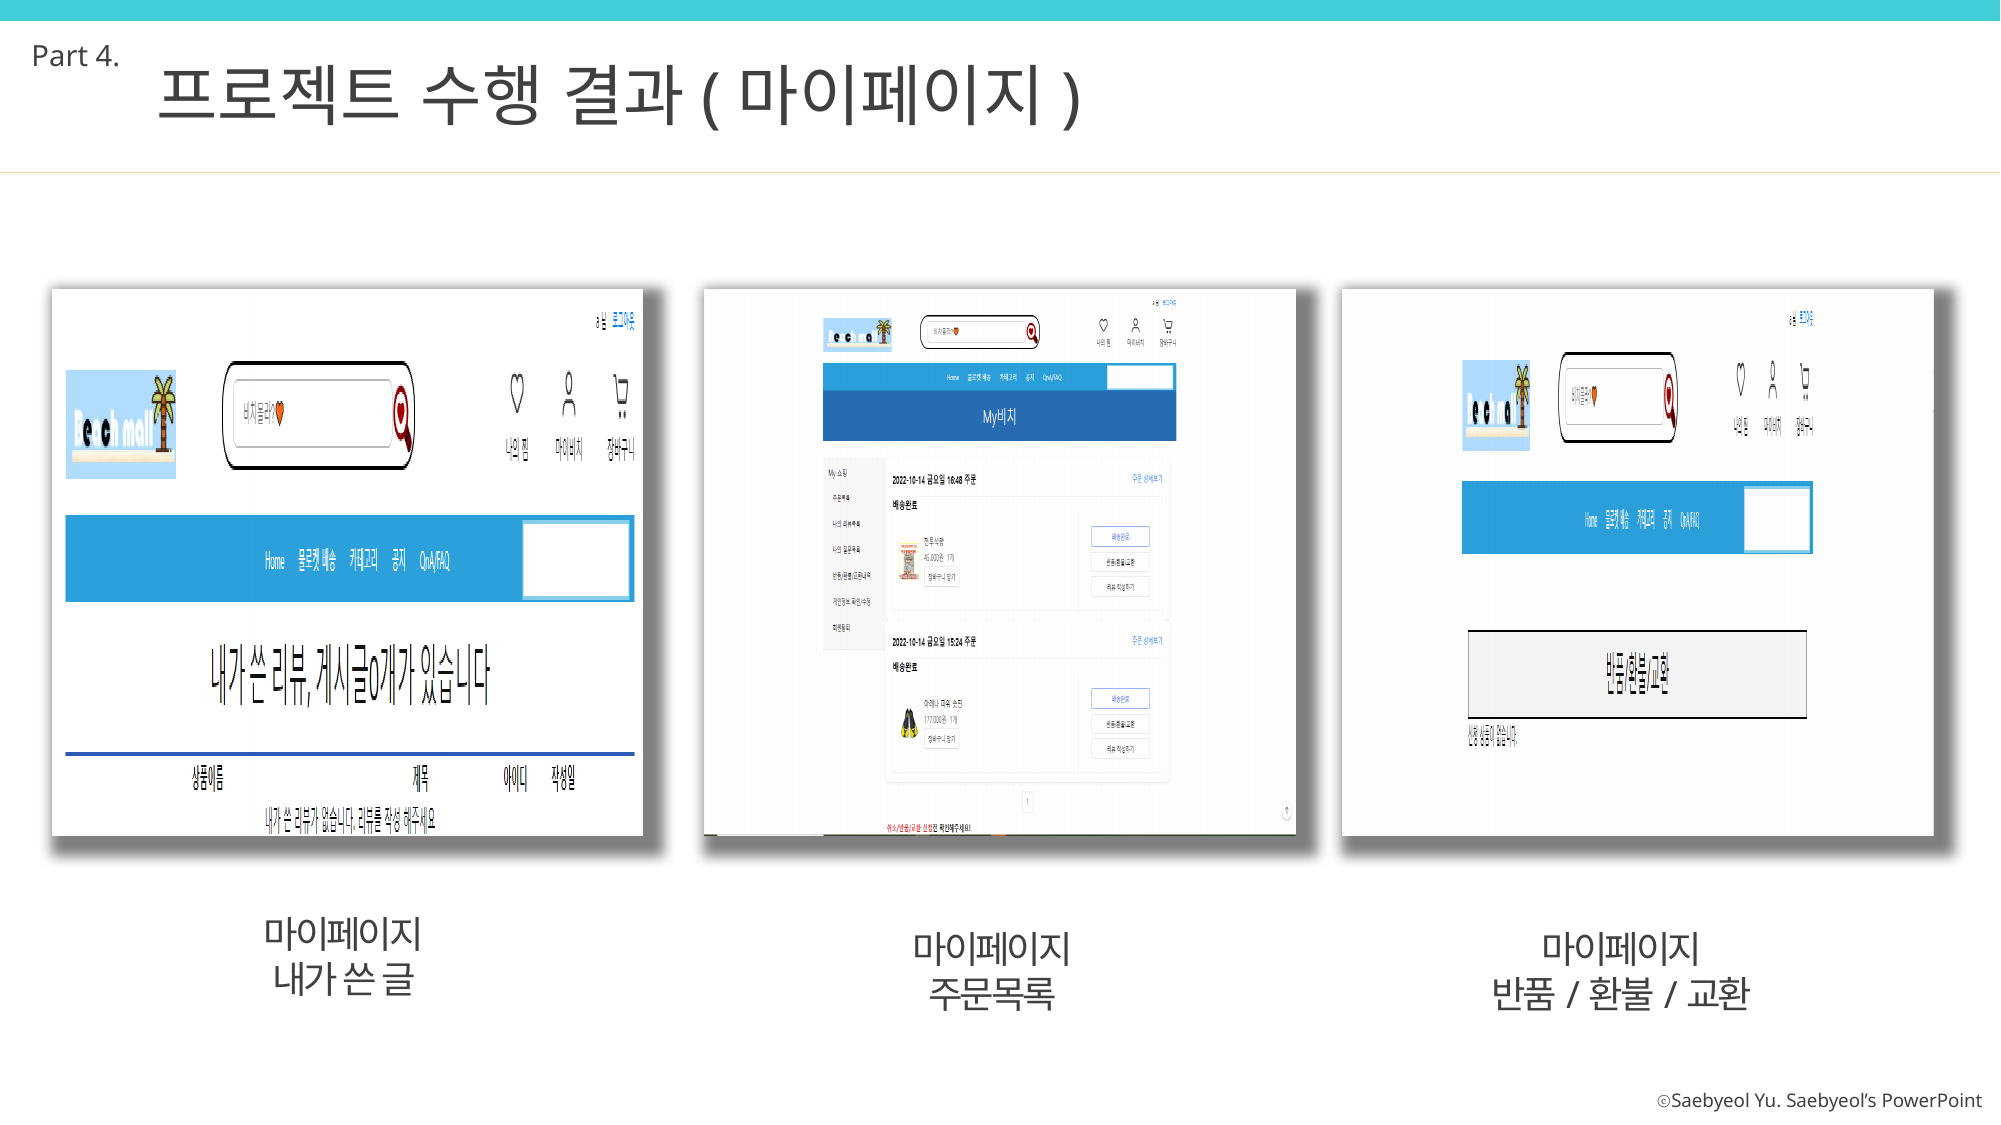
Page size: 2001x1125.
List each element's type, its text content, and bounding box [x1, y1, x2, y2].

text_box 프로젝트 수행 결과(마이페이지) [141, 46, 1097, 142]
picture [1342, 289, 1934, 836]
text_box 마이페이지 주문목록 [898, 918, 1088, 1024]
text_box 마이페이지 내가 쓴 글 [225, 903, 463, 1009]
text_box 마이페이지 반품/환불/교환 [1476, 918, 1768, 1024]
text_box [0, 0, 2000, 22]
picture [704, 289, 1296, 836]
picture [52, 289, 643, 836]
text_box Part 4. [16, 29, 300, 80]
